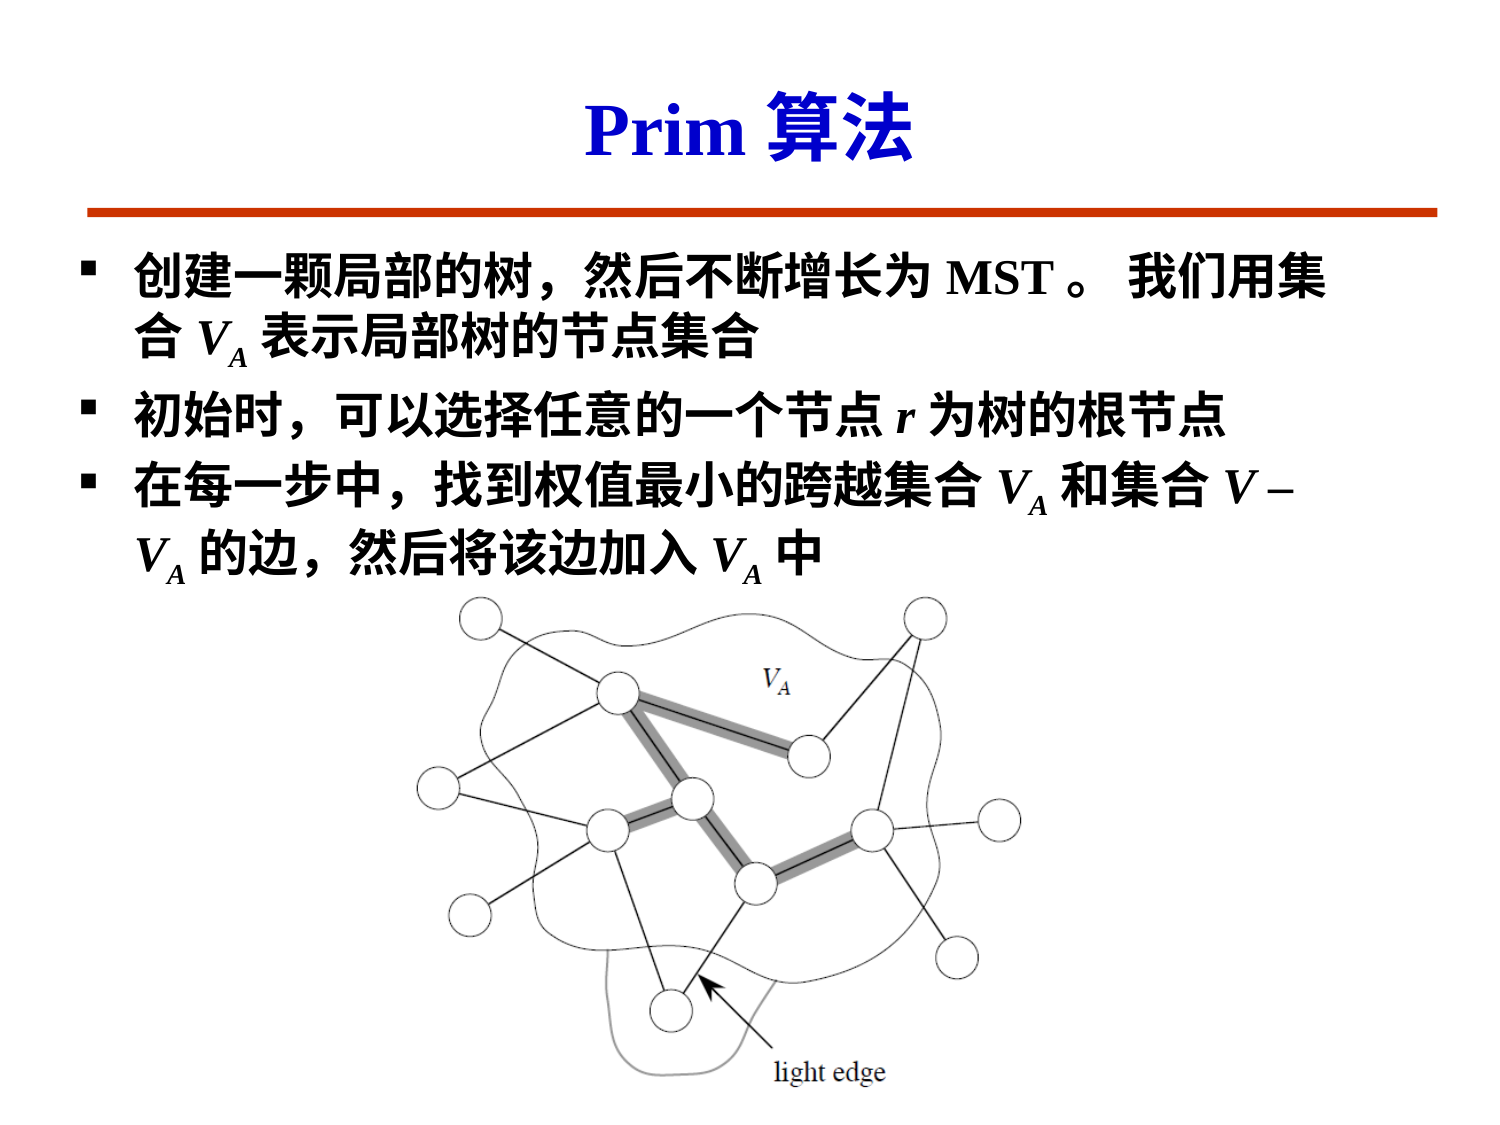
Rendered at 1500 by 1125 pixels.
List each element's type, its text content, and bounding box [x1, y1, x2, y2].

picture [387, 587, 1037, 1101]
list 创建一颗局部的树，然后不断增长为MST。 我们用集合VA表示局部树的节点集合 初始时，可以选择任意的一个节点r为树的根节点 在每一步中，找到权值最小的跨越集合VA和集合V – VA的边，然后将该边加入VA中 [62, 237, 1363, 1050]
title Prim算法 [112, 50, 1388, 200]
